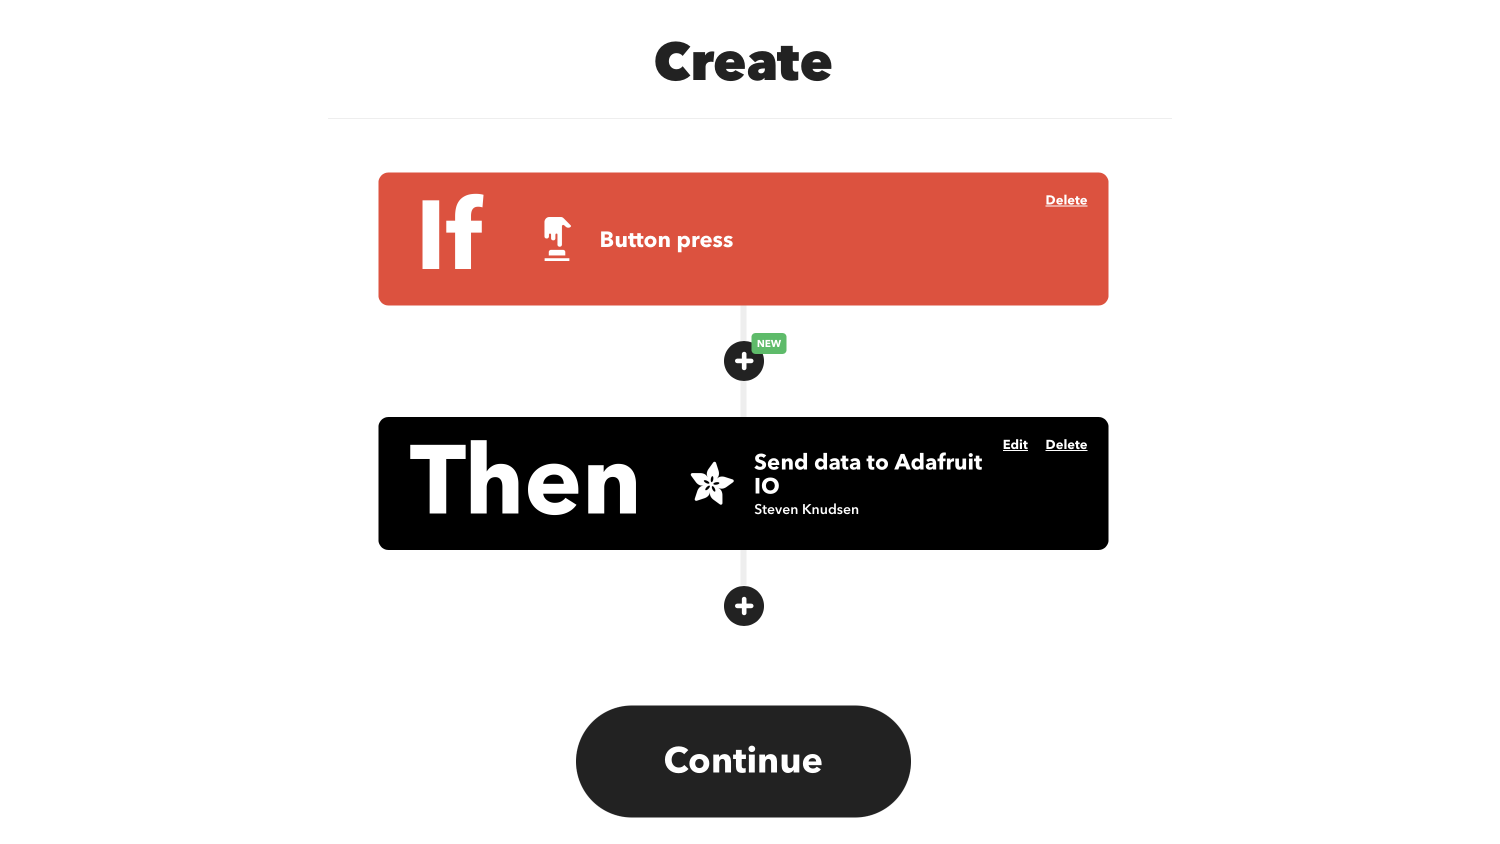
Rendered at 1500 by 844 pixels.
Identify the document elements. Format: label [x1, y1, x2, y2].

picture [328, 0, 1172, 844]
